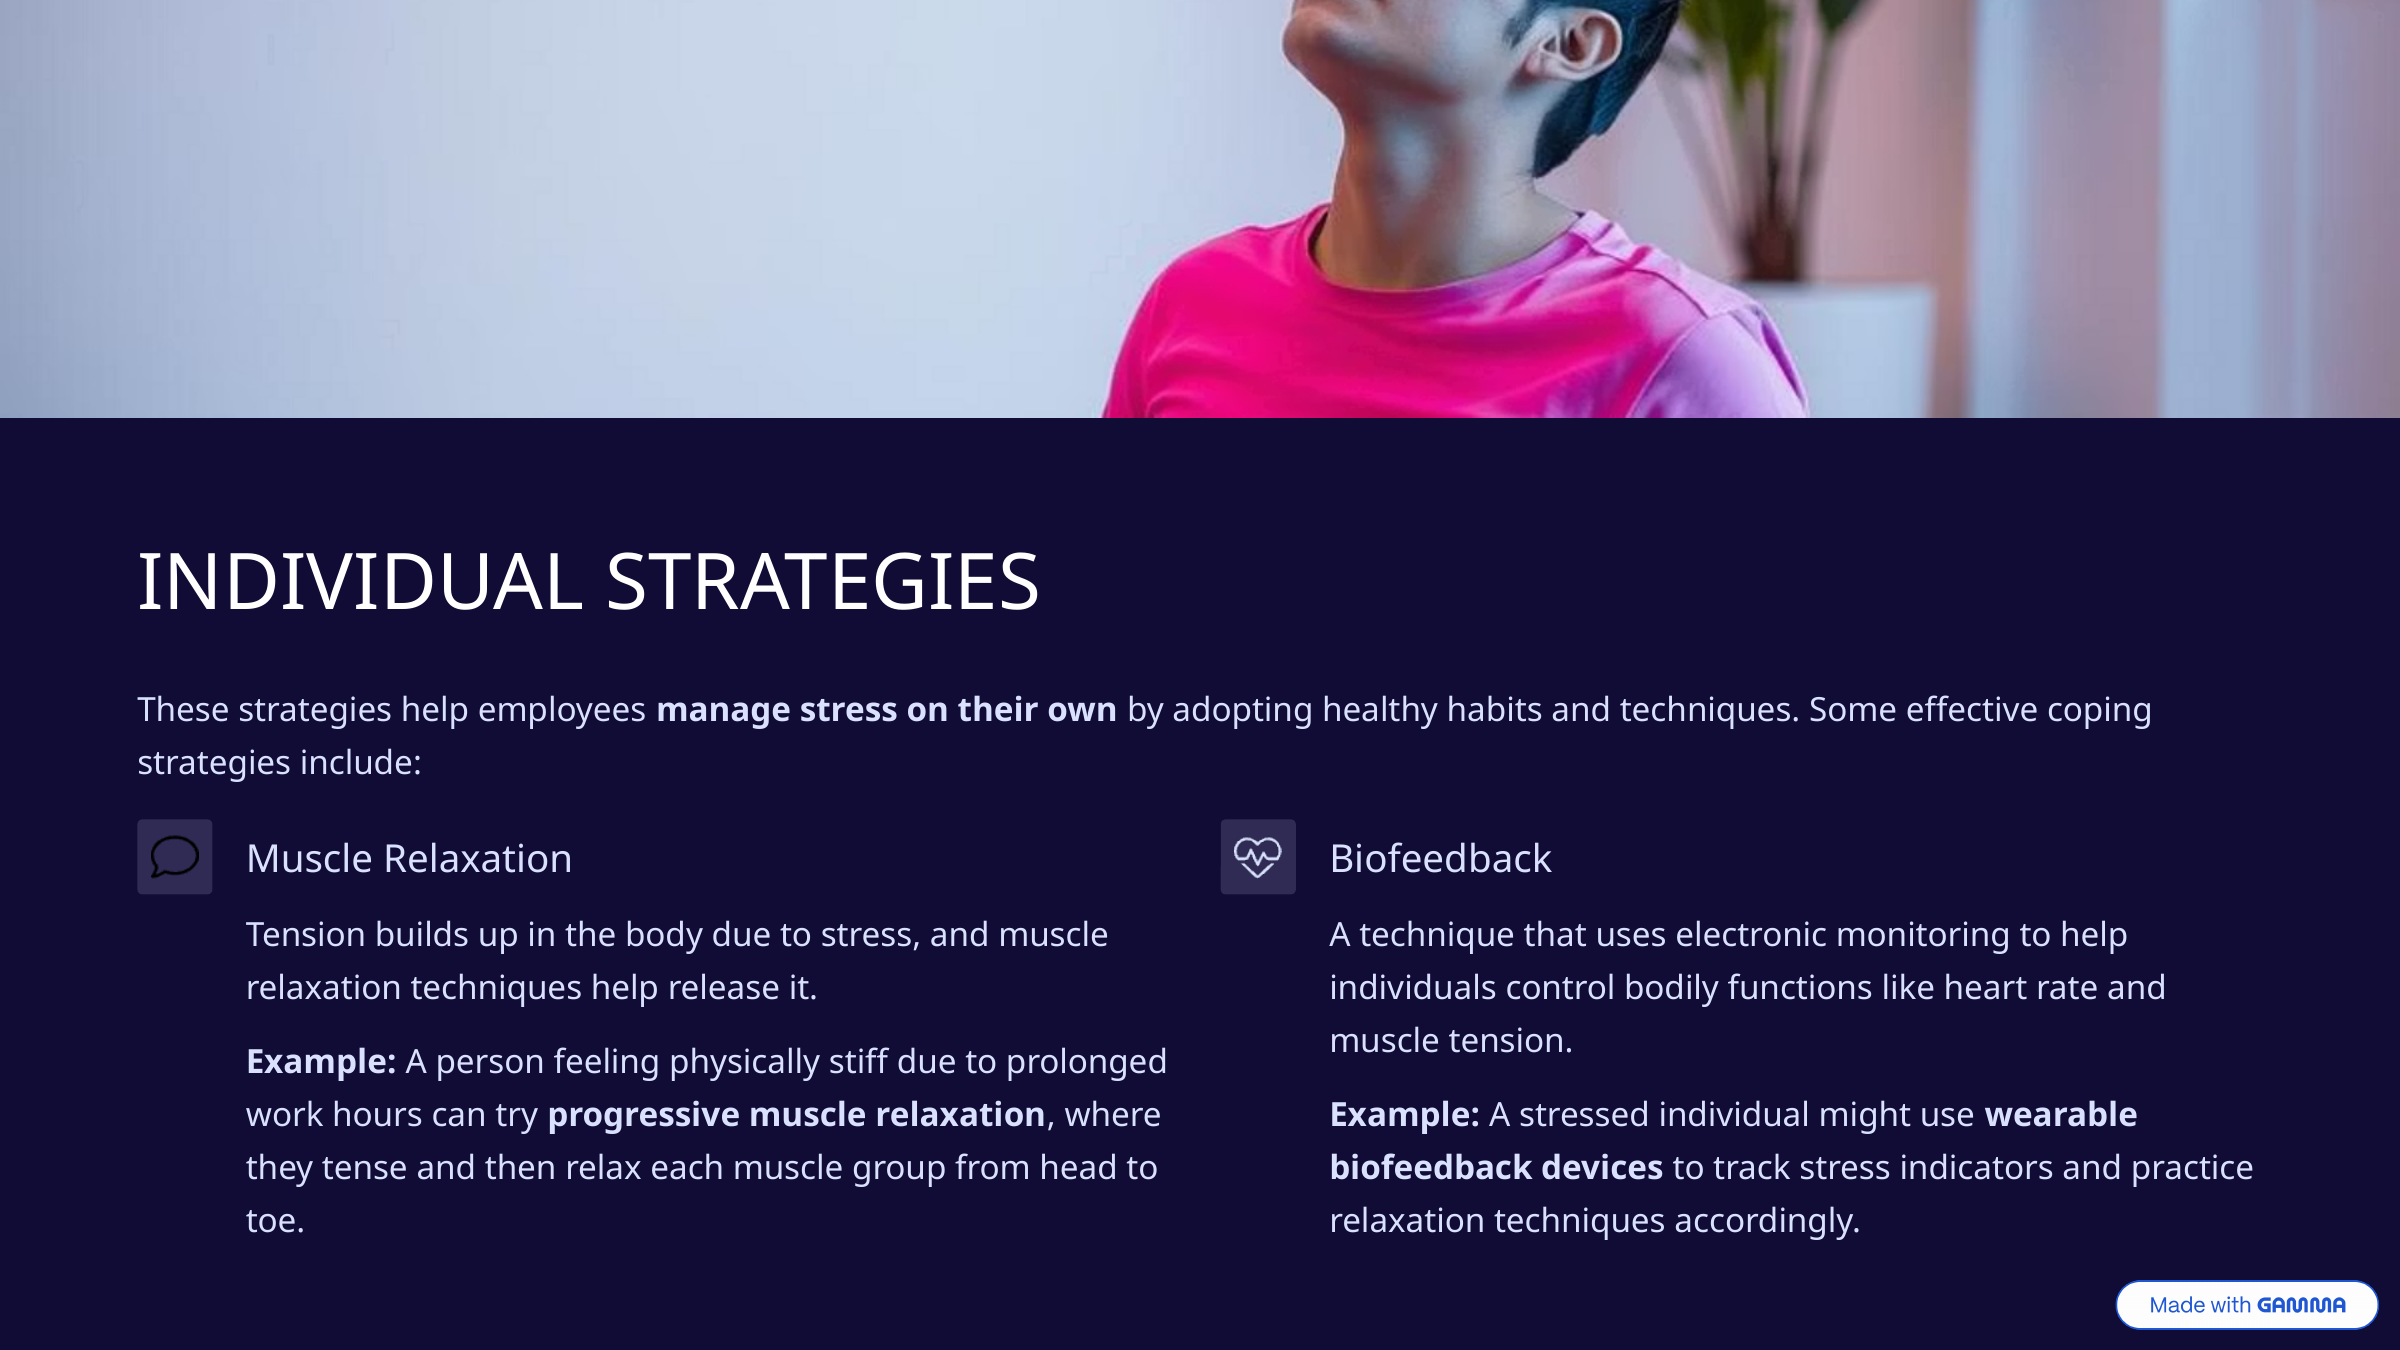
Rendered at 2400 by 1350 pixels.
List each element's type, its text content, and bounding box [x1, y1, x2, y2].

text_box [1220, 819, 1296, 895]
text_box INDIVIDUAL STRATEGIES [137, 526, 982, 625]
picture [151, 833, 199, 881]
text_box Biofeedback [1329, 830, 1722, 880]
text_box Example: A stressed individual might use wearable biofeedback devices to track stress indicators and practice relaxation techniques accordingly. [1329, 1080, 2263, 1241]
text_box These strategies help employees manage stress on their own by adopting healthy habits and techniques. Some effective coping strategies include: [137, 675, 2263, 782]
picture [2106, 1271, 2389, 1339]
text_box Tension builds up in the body due to stress, and muscle relaxation techniques help release it. [245, 899, 1180, 1007]
text_box Example: A person feeling physically stiff due to prolonged work hours can try progressive muscle relaxation, where they tense and then relax each muscle group from head to toe. [245, 1026, 1180, 1241]
text_box A technique that uses electronic monitoring to help individuals control bodily functions like heart rate and muscle tension. [1329, 899, 2263, 1061]
picture [1234, 827, 1282, 887]
picture [0, 0, 2400, 418]
text_box [137, 819, 213, 895]
text_box Muscle Relaxation [245, 830, 639, 880]
